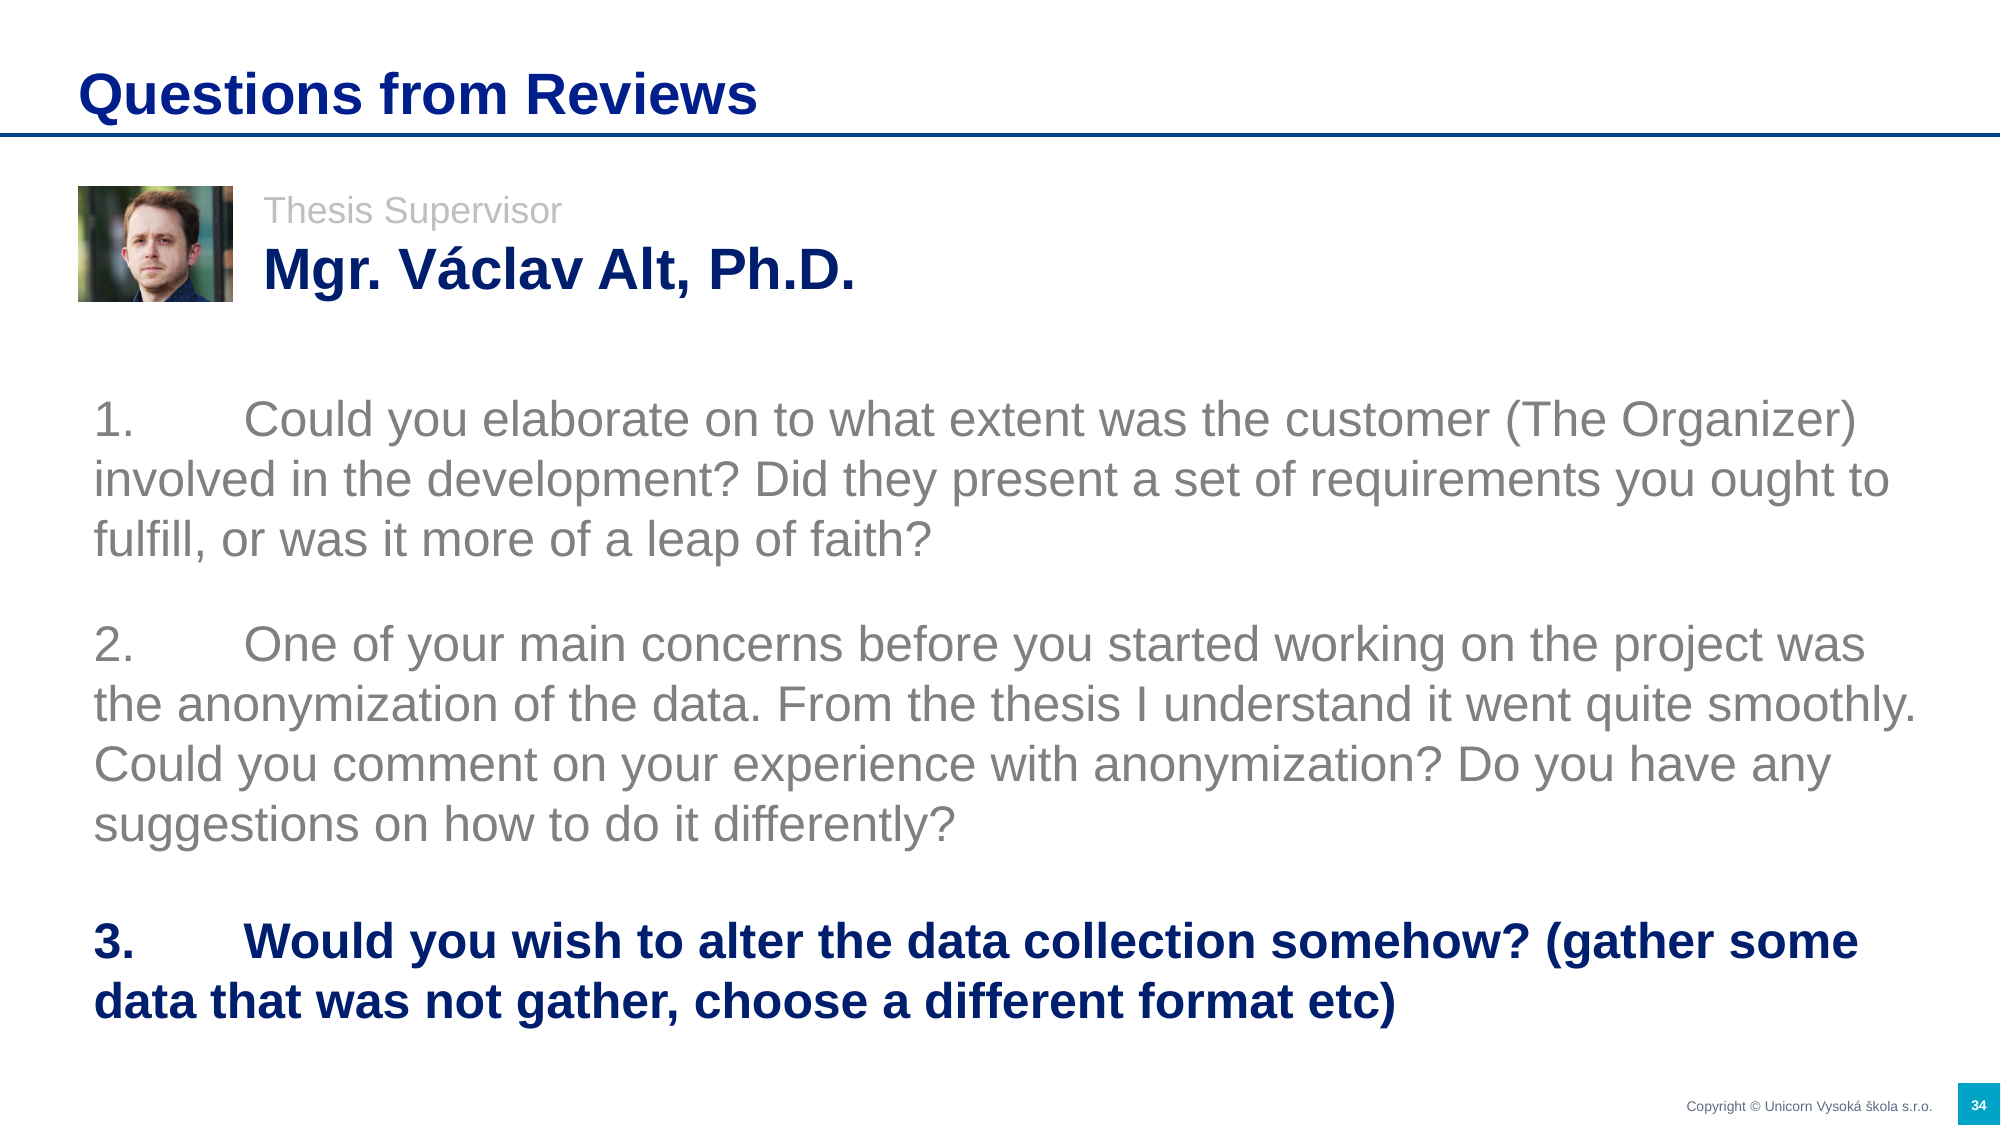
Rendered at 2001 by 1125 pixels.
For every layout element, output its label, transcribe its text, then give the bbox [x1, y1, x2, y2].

picture [78, 186, 233, 302]
title Questions from Reviews [78, 0, 1922, 134]
text_box Thesis Supervisor Mgr. Václav Alt, Ph.D. [248, 178, 1125, 309]
text_box 2. One of your main concerns before you started working on the project was the anonymization of the data. From the thesis I understand it went quite smoothly. Could you comment on your experience with anonymization? Do you have any suggestions on how to do it differently? [78, 604, 1946, 859]
text_box 1. Could you elaborate on to what extent was the customer (The Organizer) involved in the development? Did they present a set of requirements you ought to fulfill, or was it more of a leap of faith? [78, 378, 1946, 574]
slide_number 34 [1945, 1074, 2000, 1125]
text_box 3. Would you wish to alter the data collection somehow? (gather some data that was not gather, choose a different format etc) [78, 900, 1946, 1036]
footer Copyright © Unicorn Vysoká škola s.r.o. [1273, 1075, 1945, 1125]
